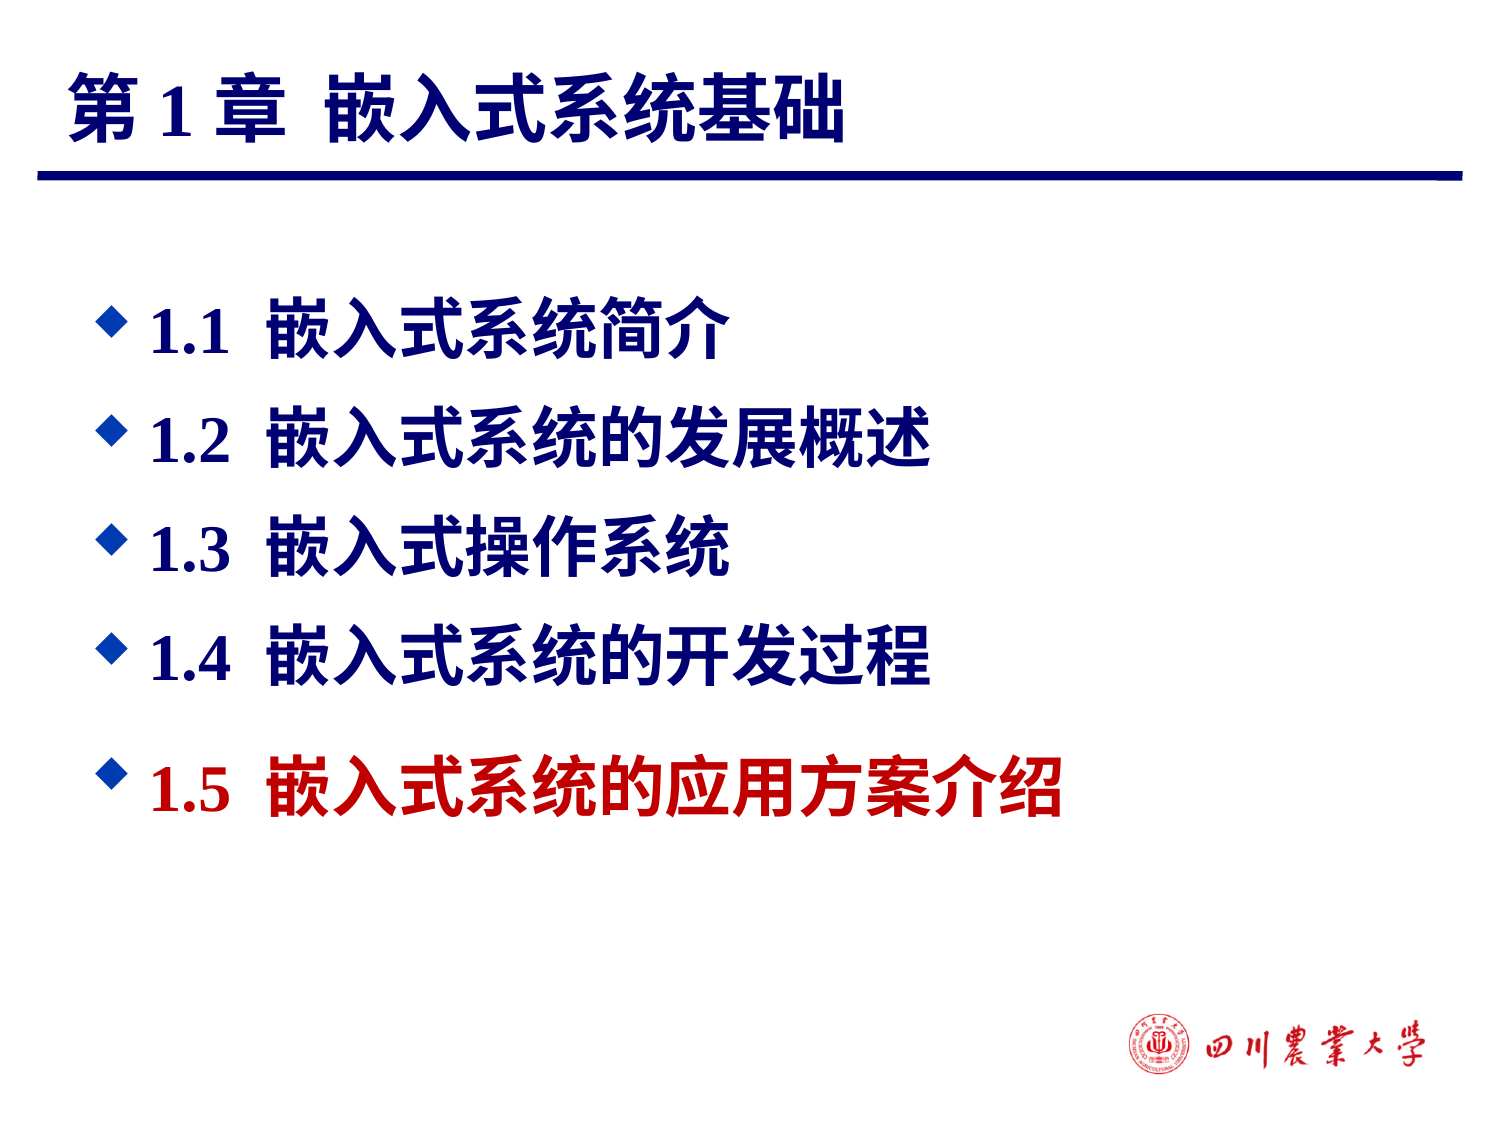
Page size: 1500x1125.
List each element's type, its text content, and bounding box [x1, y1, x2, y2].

list 1.1 嵌入式系统简介 1.2 嵌入式系统的发展概述 1.3 嵌入式操作系统 1.4 嵌入式系统的开发过程 1.5 嵌入式系统的应用方案介绍 [76, 263, 1427, 1046]
picture [1127, 1046, 1427, 1076]
title 第1章 嵌入式系统基础 [50, 37, 1225, 175]
